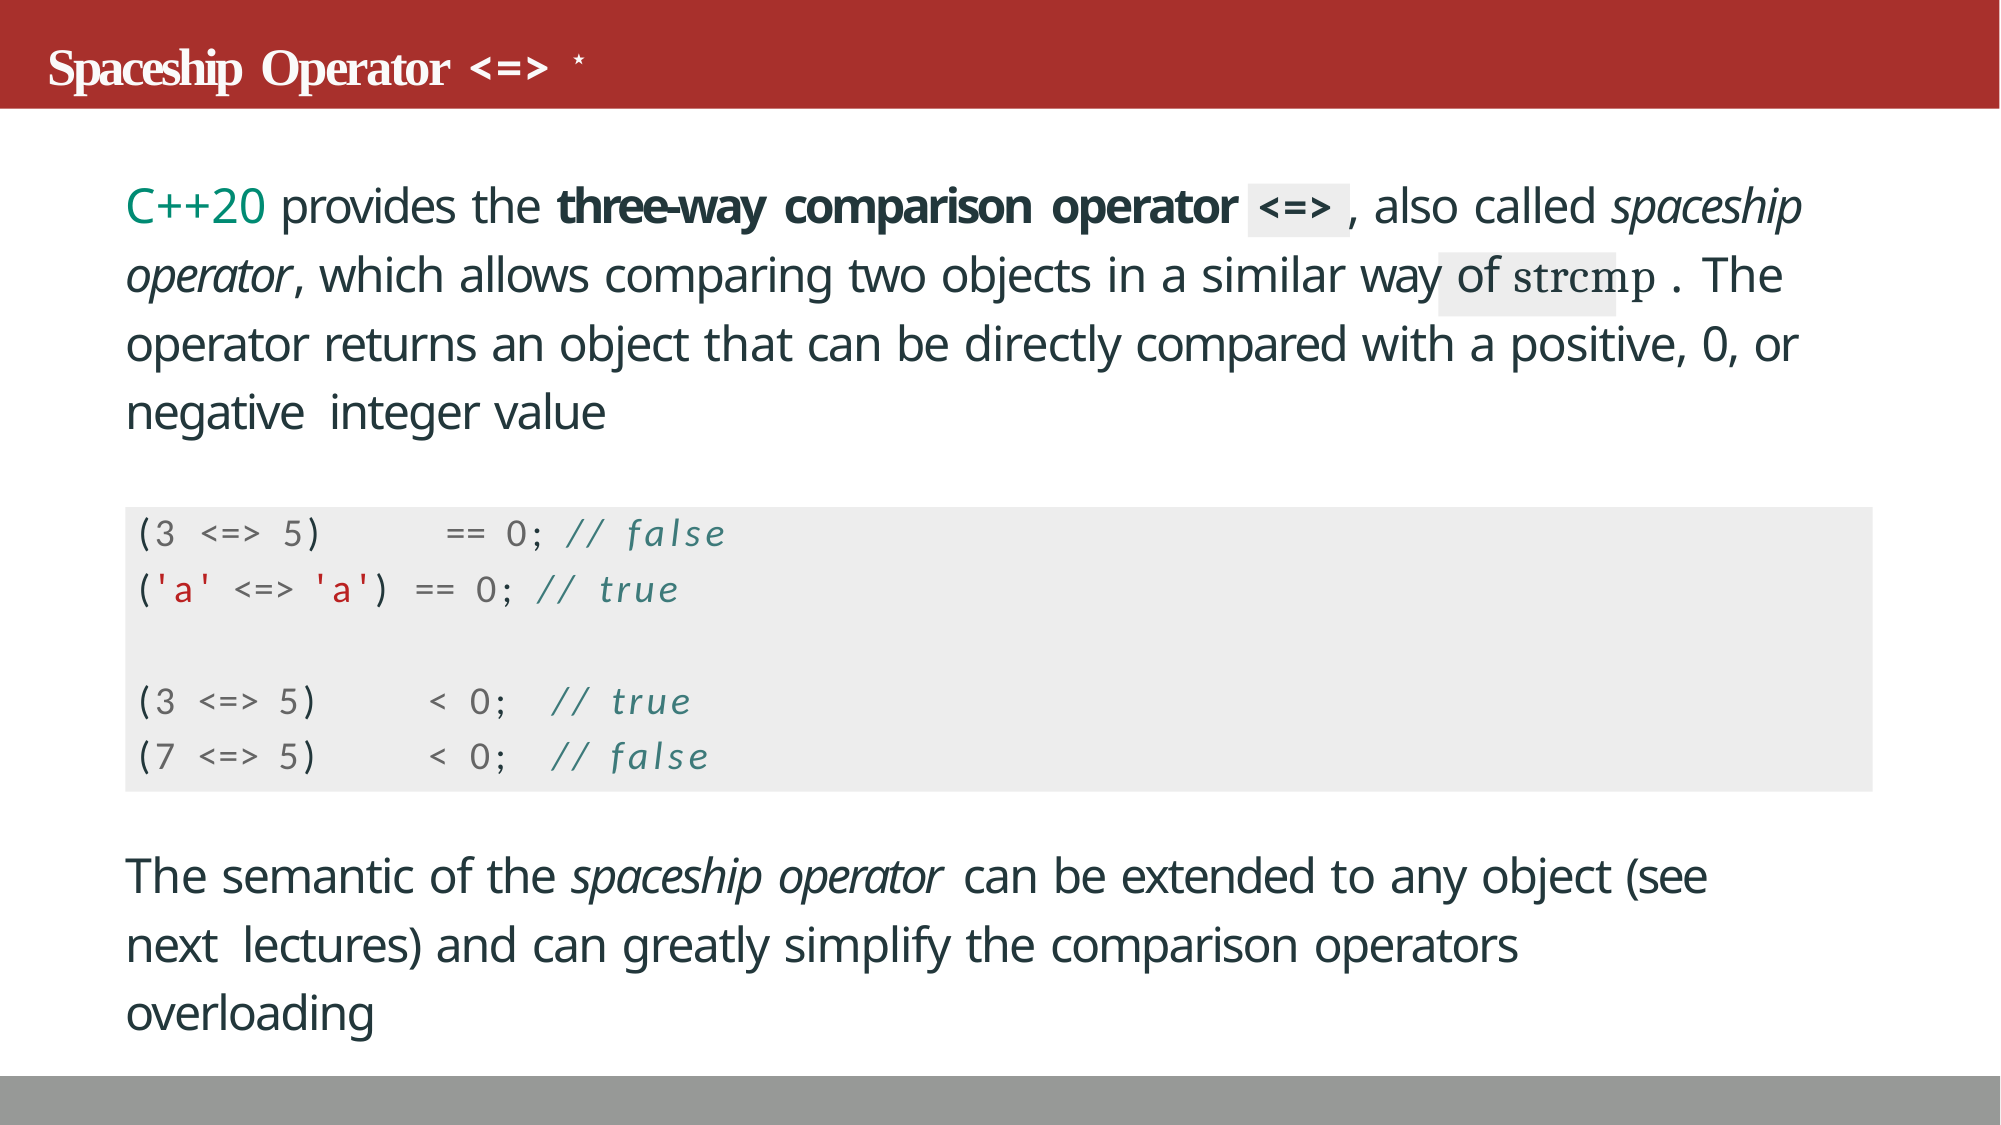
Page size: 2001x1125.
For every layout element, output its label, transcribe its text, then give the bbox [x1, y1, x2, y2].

slide_number [1538, 1073, 1982, 1125]
text_box [125, 611, 1873, 792]
text_box < 0; // true < 0; // false [428, 662, 724, 778]
title Spaceship Operator <=> ⋆ [34, 0, 688, 159]
text_box The semantic of the spaceship operator can be extended to any object (see next lectures) and can greatly simplify the comparison operators overloading [120, 830, 1967, 1099]
text_box C++20 provides the three-way comparison operator <=> , also called spaceship operator, which allows comparing two objects in a similar way of strcmp . The operator returns an object that can be directly compared with a positive, 0, or negative integer value (3 <=> 5) == 0; // false ('a' <=> 'a') == 0; // true [120, 160, 1878, 611]
text_box (3 <=> 5) (7 <=> 5) [138, 662, 330, 778]
